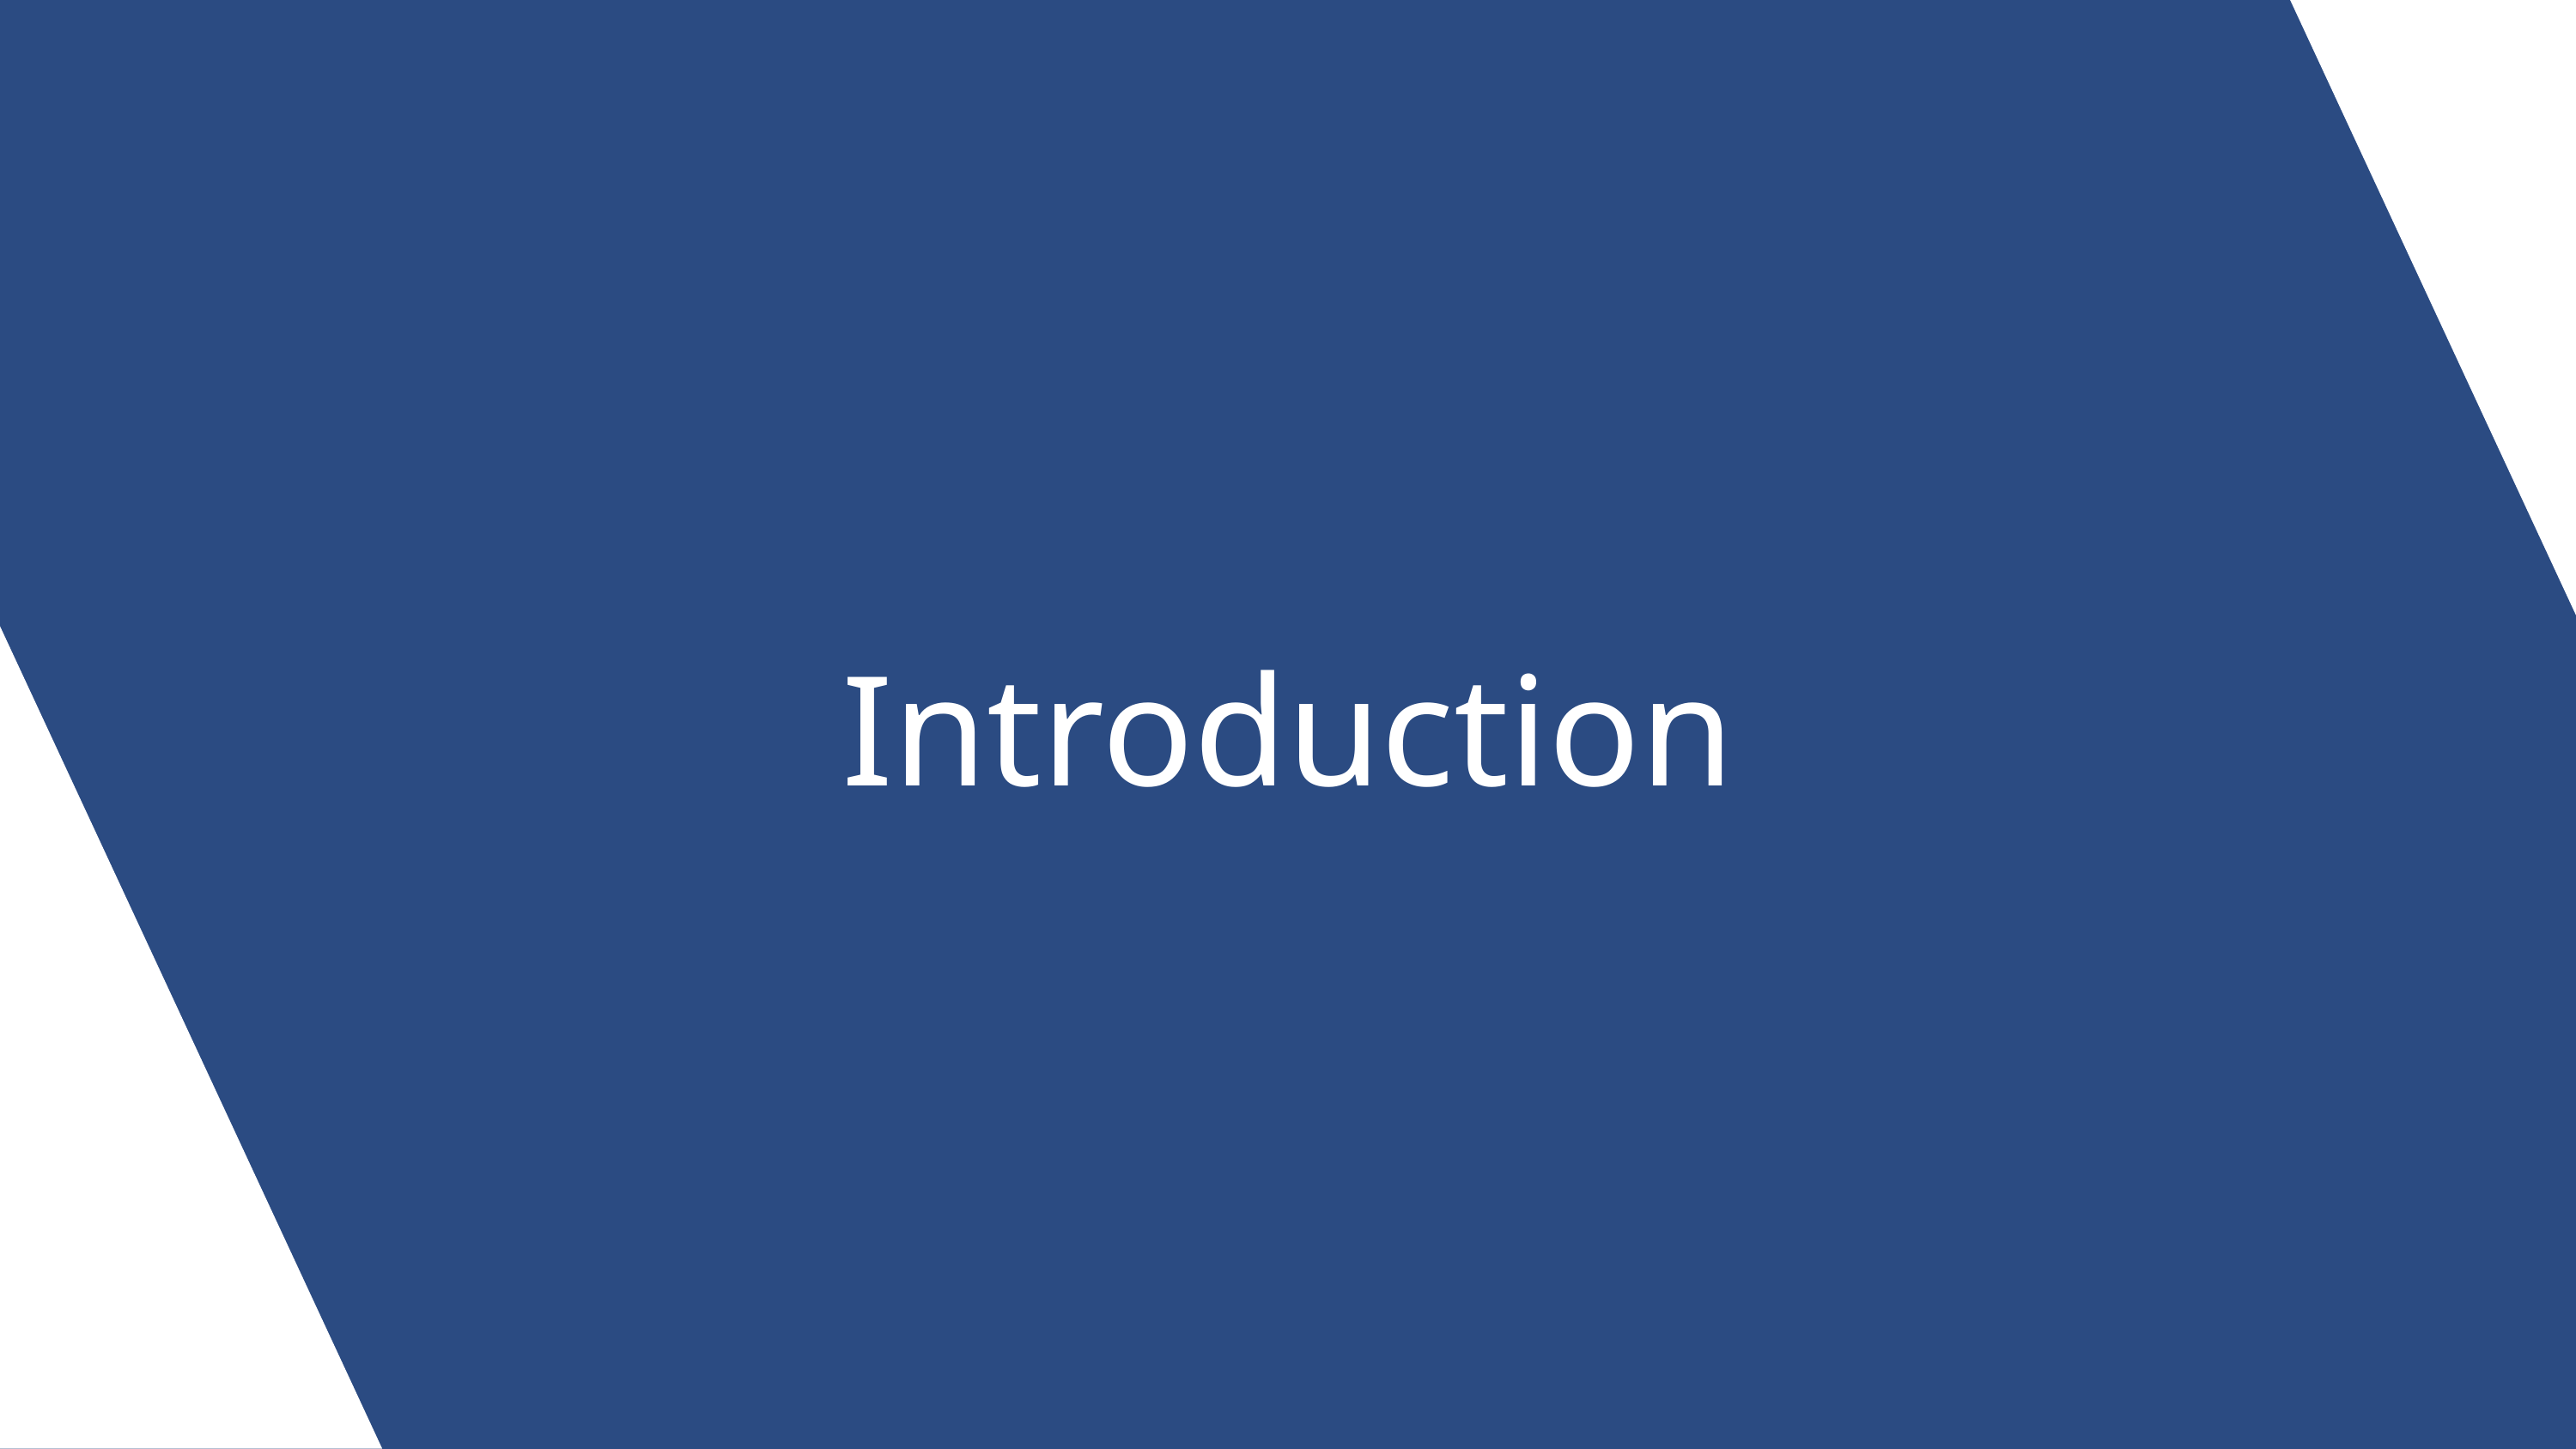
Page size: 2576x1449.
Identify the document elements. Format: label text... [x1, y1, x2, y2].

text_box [2289, 0, 2576, 627]
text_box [0, 626, 383, 1449]
text_box Introduction [751, 634, 1825, 816]
